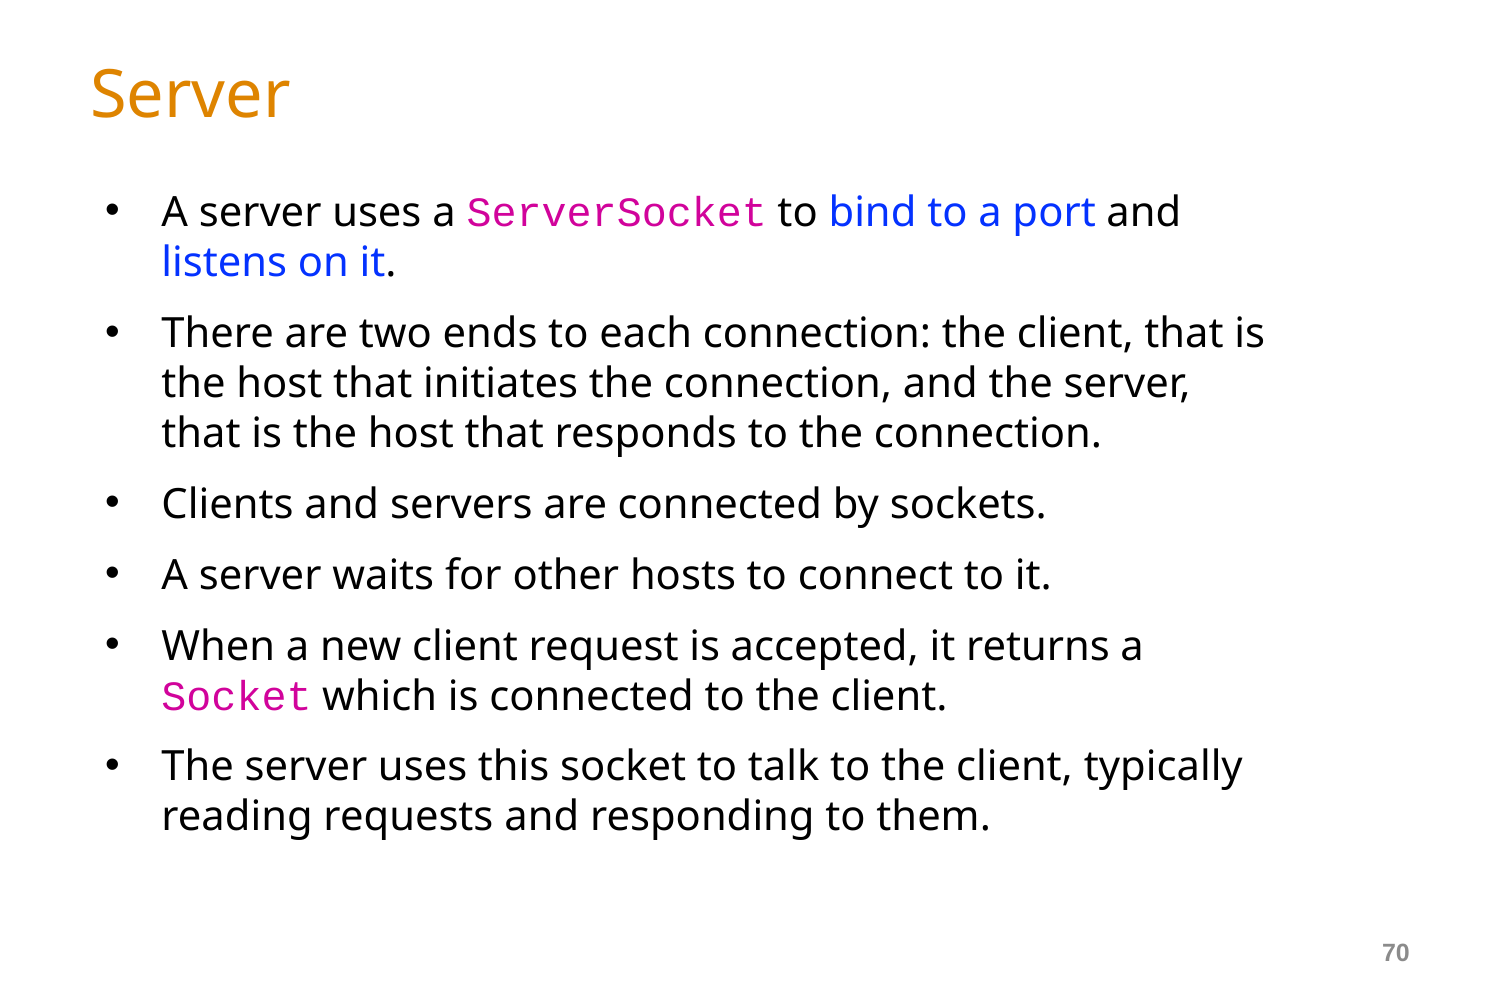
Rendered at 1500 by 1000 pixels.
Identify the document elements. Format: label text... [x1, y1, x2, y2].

title Server [75, 40, 1425, 142]
list A server uses a ServerSocket to bind to a port and listens on it. There are two ends to each connection: the client, that is the host that initiates the connection, and the server, that is the host that responds to the connection. Clients and servers are connected by sockets. A server waits for other hosts to connect to it. When a new client request is accepted, it returns a Socket which is connected to the client. The server uses this socket to talk to the client, typically reading requests and responding to them. [90, 177, 1291, 898]
slide_number 70 [1074, 926, 1425, 981]
